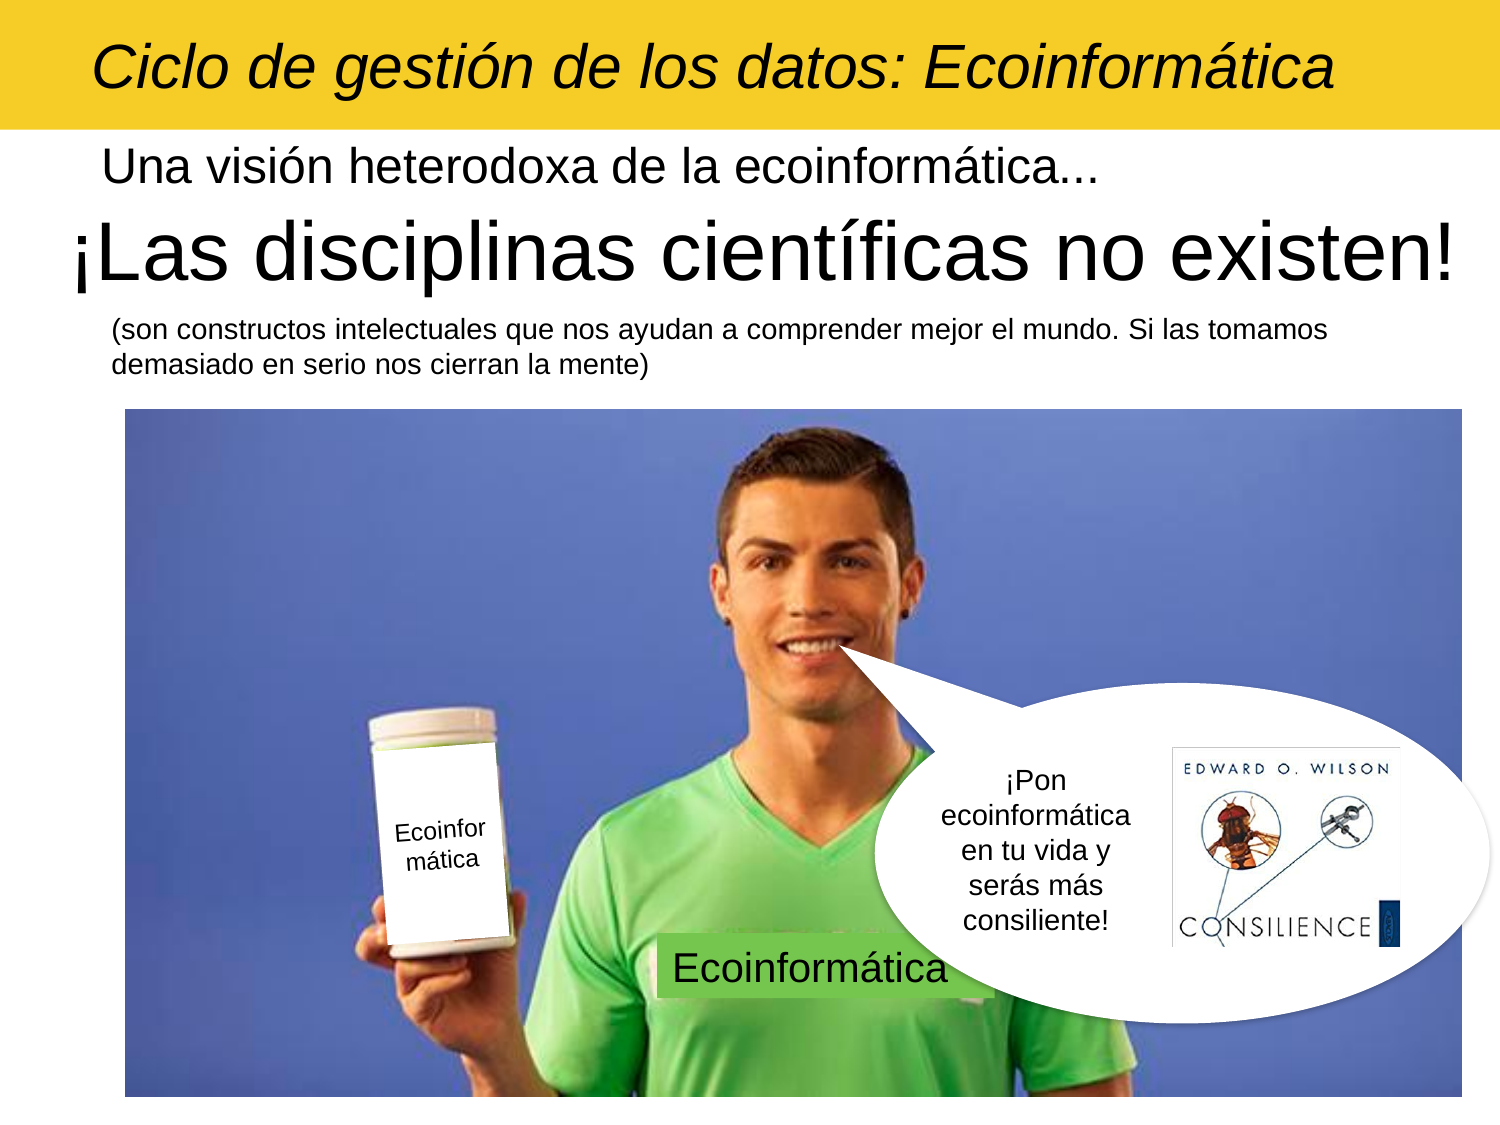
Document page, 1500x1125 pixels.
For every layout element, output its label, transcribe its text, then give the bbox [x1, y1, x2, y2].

text_box Una visión heterodoxa de la ecoinformática... [85, 118, 1413, 180]
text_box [124, 409, 1491, 1097]
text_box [53, 181, 1500, 367]
